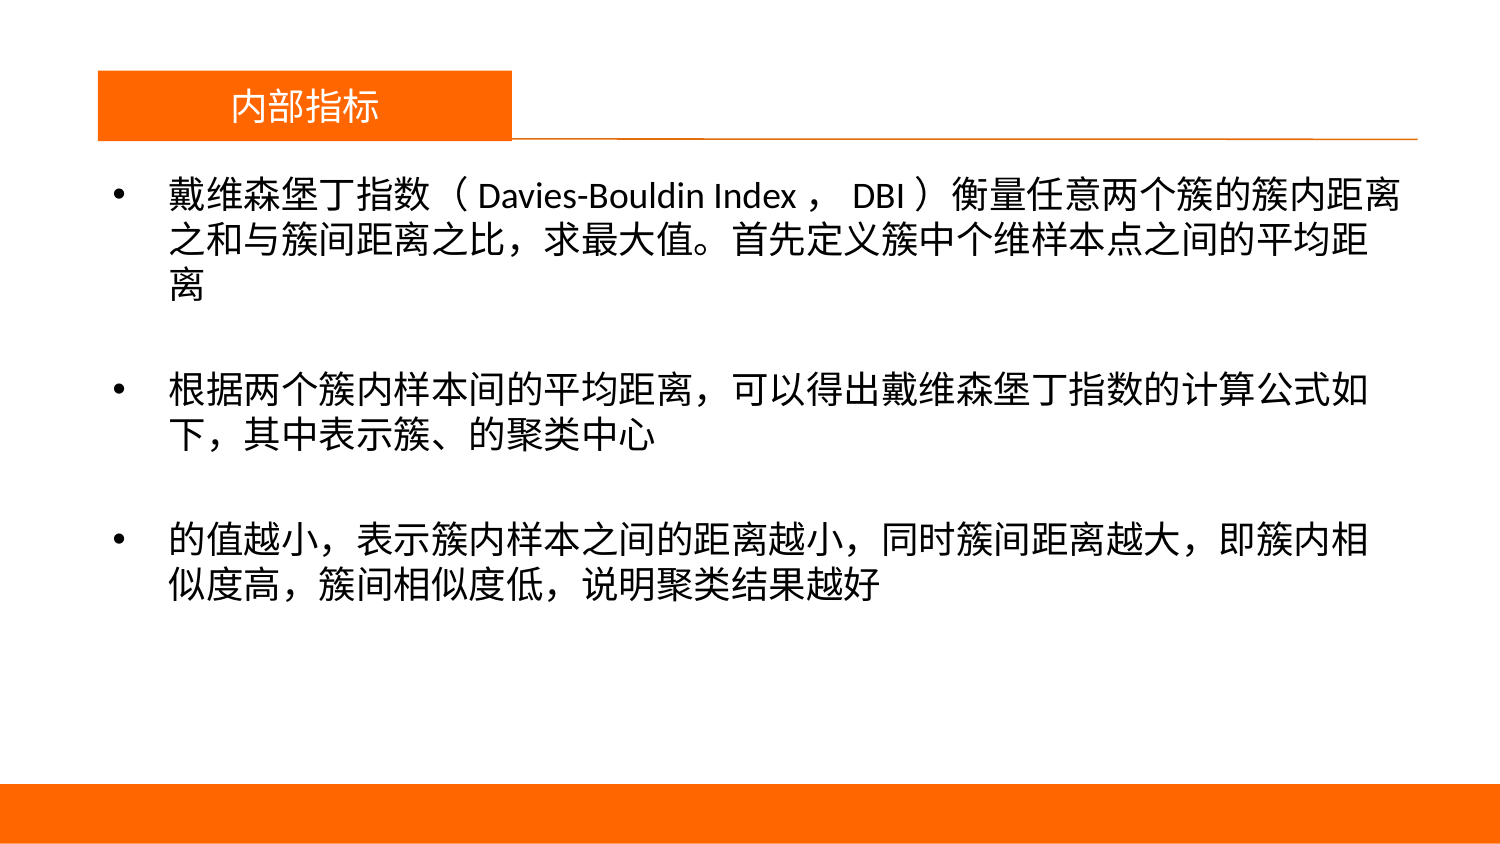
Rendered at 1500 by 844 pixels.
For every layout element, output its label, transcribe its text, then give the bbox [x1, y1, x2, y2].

text_box [123, 140, 130, 146]
text_box 内部指标 [96, 68, 514, 143]
text_box [0, 782, 1500, 844]
text_box [99, 70, 130, 147]
